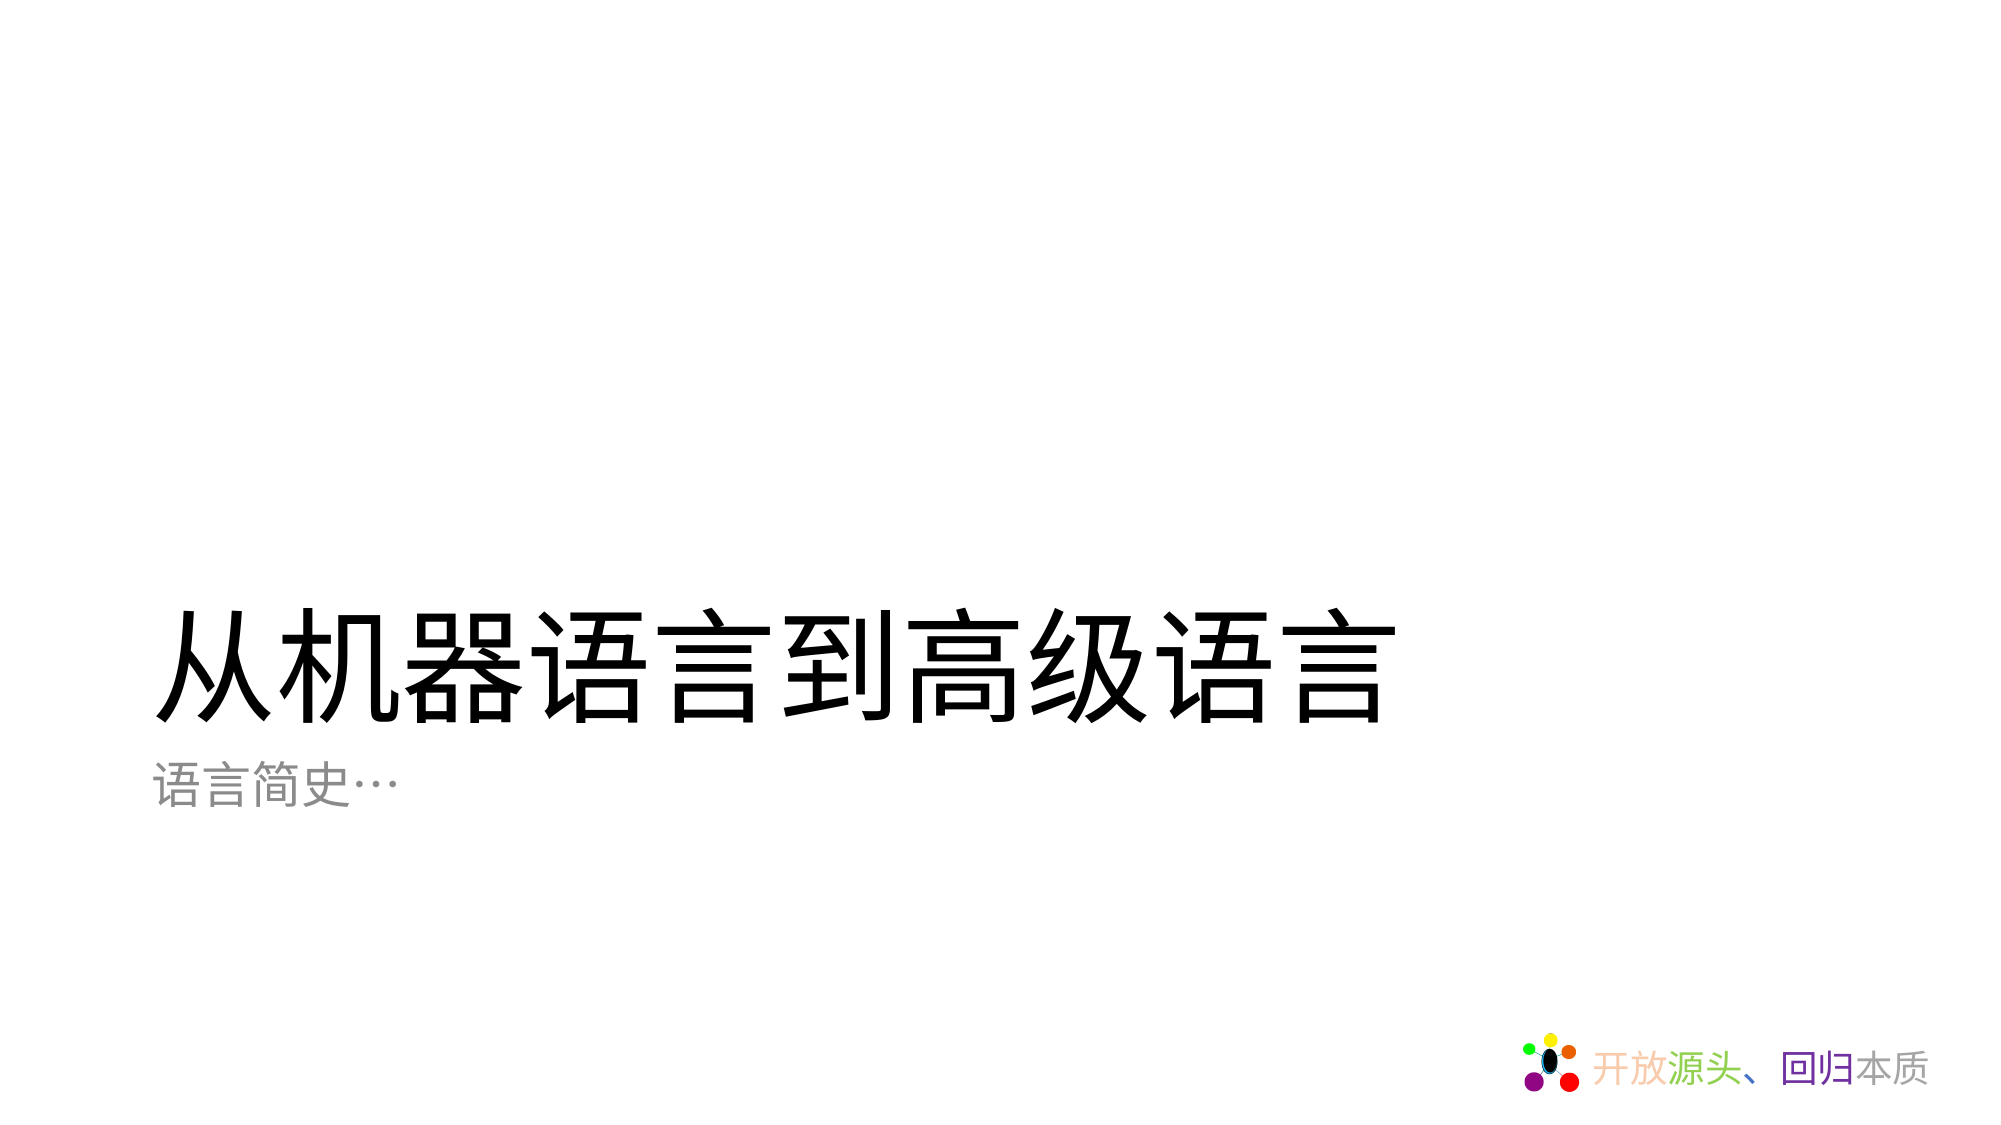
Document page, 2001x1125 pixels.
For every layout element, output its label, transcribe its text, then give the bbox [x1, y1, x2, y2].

picture [1520, 1032, 1581, 1093]
list 语言简史… [136, 752, 1862, 999]
title 从机器语言到高级语言 [136, 280, 1862, 749]
